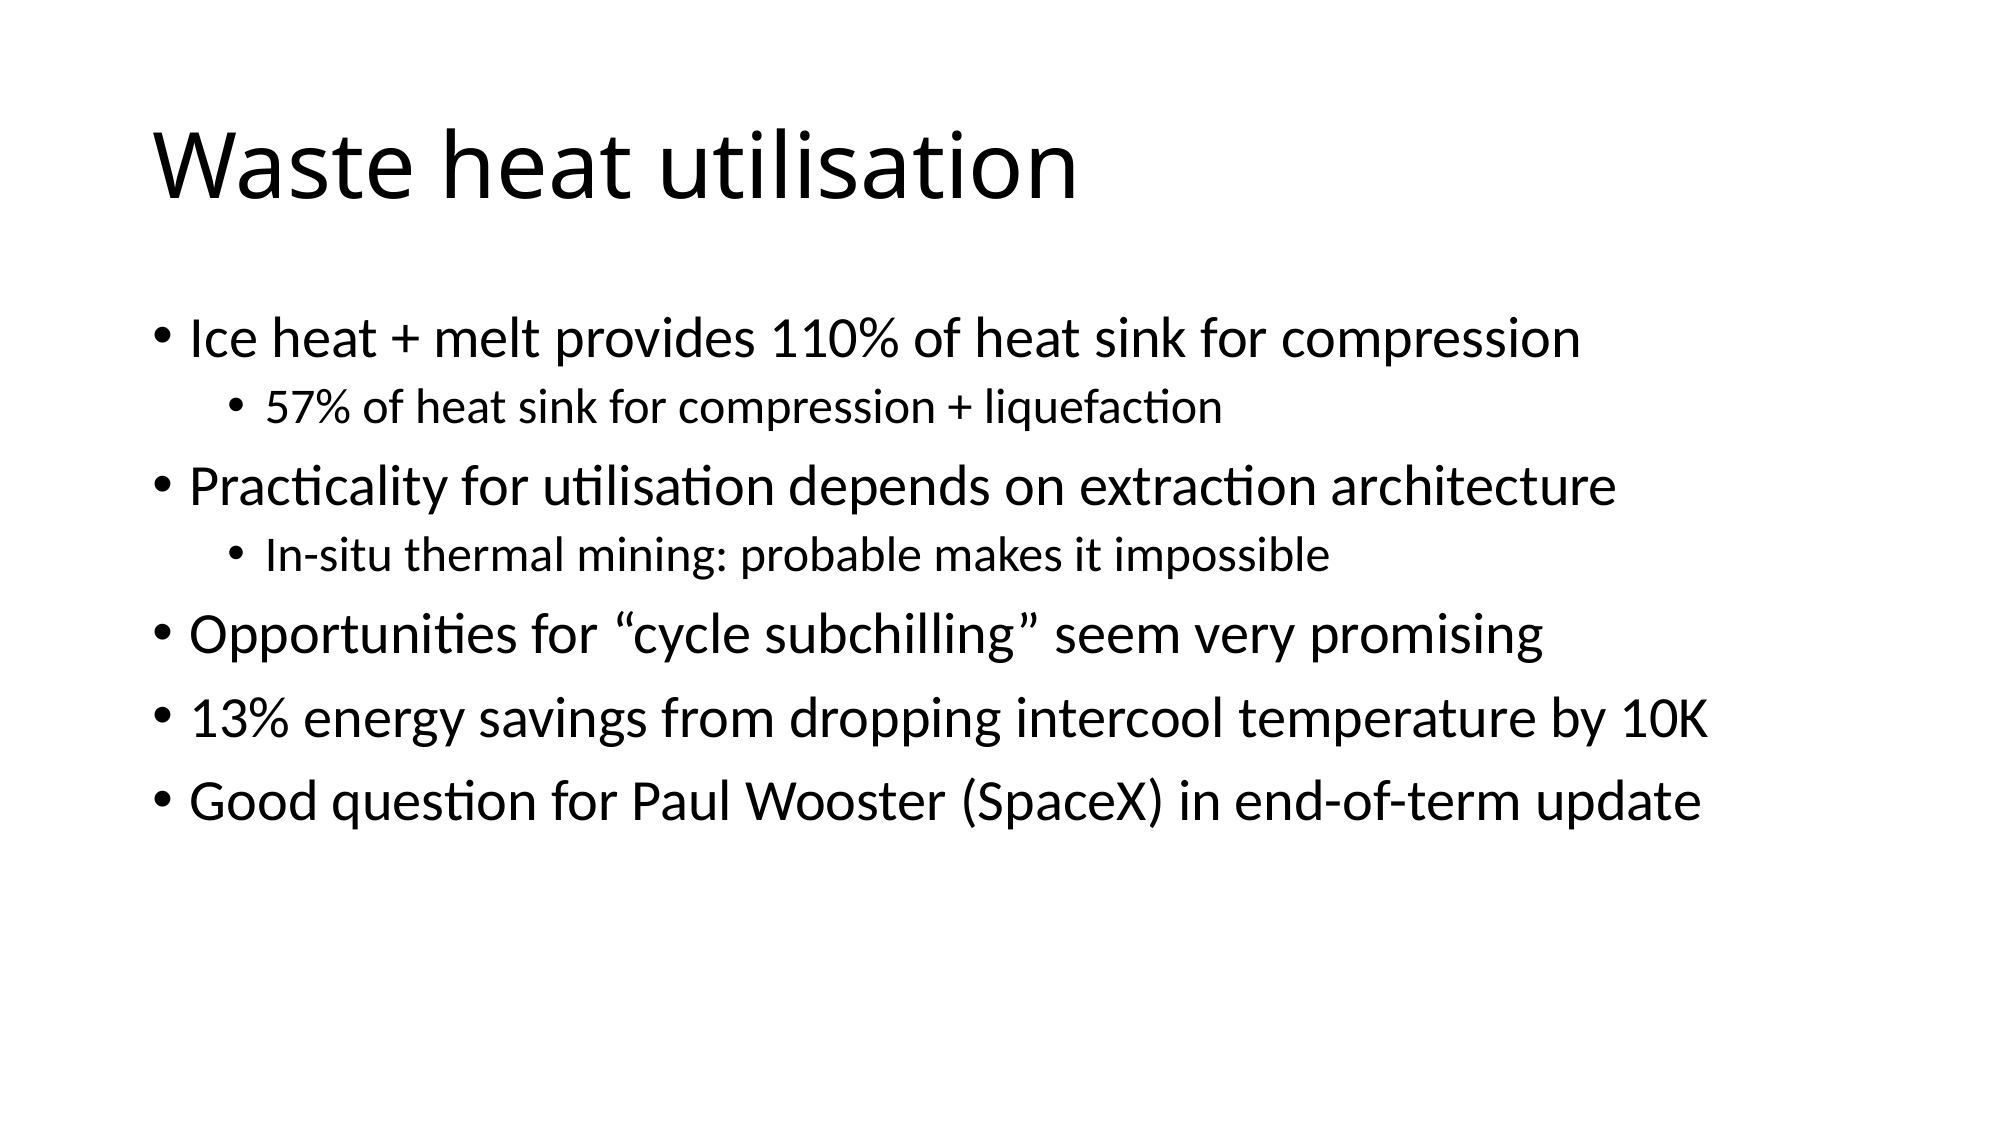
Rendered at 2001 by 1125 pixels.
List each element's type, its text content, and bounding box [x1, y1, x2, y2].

list Ice heat + melt provides 110% of heat sink for compression 57% of heat sink for compression + liquefaction Practicality for utilisation depends on extraction architecture In-situ thermal mining: probable makes it impossible Opportunities for “cycle subchilling” seem very promising 13% energy savings from dropping intercool temperature by 10K Good question for Paul Wooster (SpaceX) in end-of-term update [137, 299, 1863, 1014]
title Waste heat utilisation [137, 59, 1863, 278]
